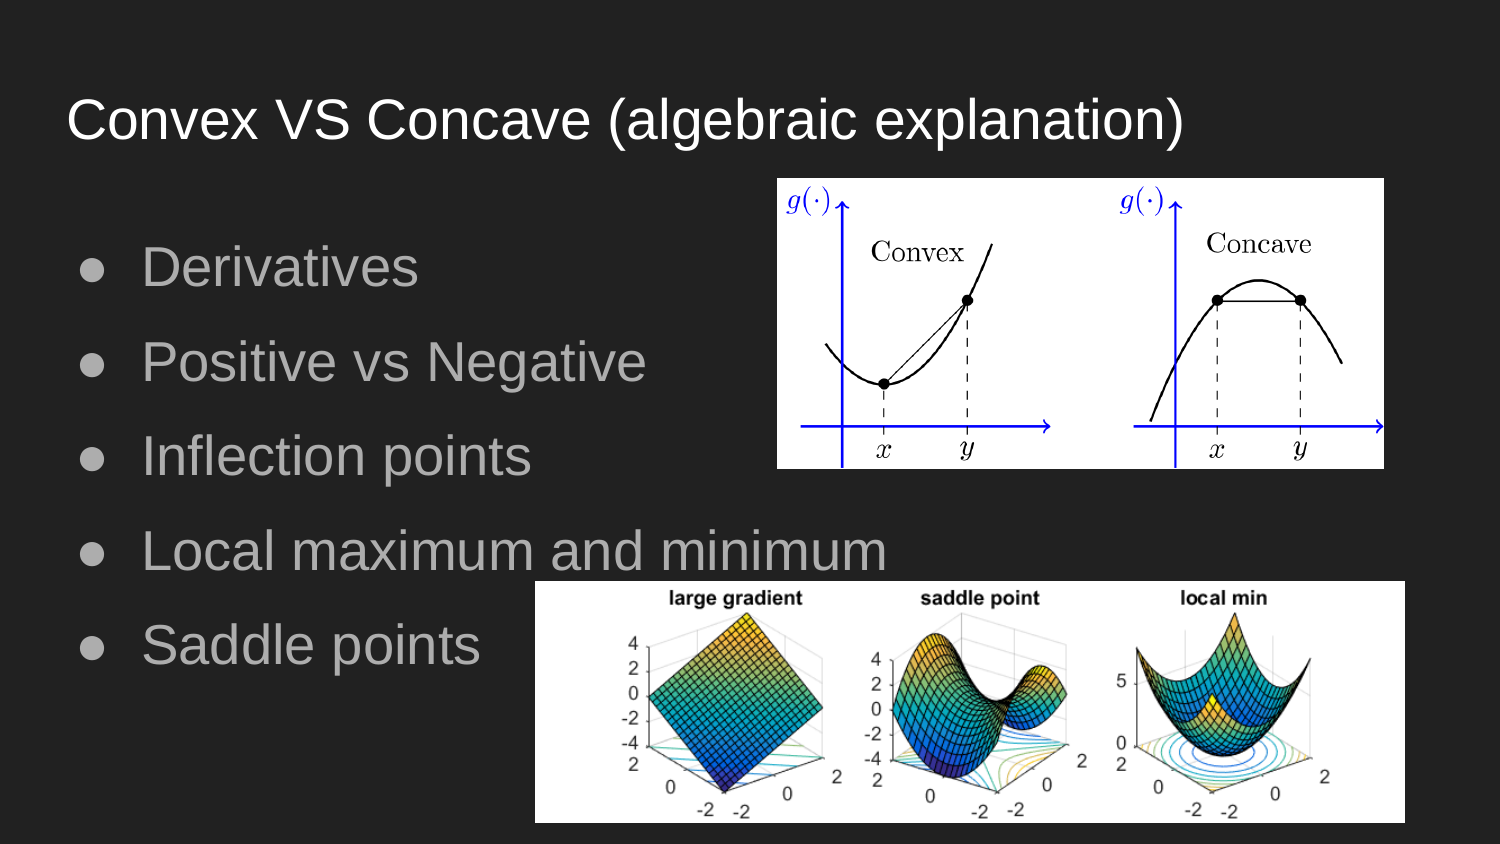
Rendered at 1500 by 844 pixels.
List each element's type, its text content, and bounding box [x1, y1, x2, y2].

picture [777, 178, 1385, 470]
list Derivatives Positive vs Negative Inflection points Local maximum and minimum Saddle points [51, 189, 1449, 750]
picture [534, 581, 1405, 823]
title Convex VS Concave (algebraic explanation) [51, 72, 1449, 167]
